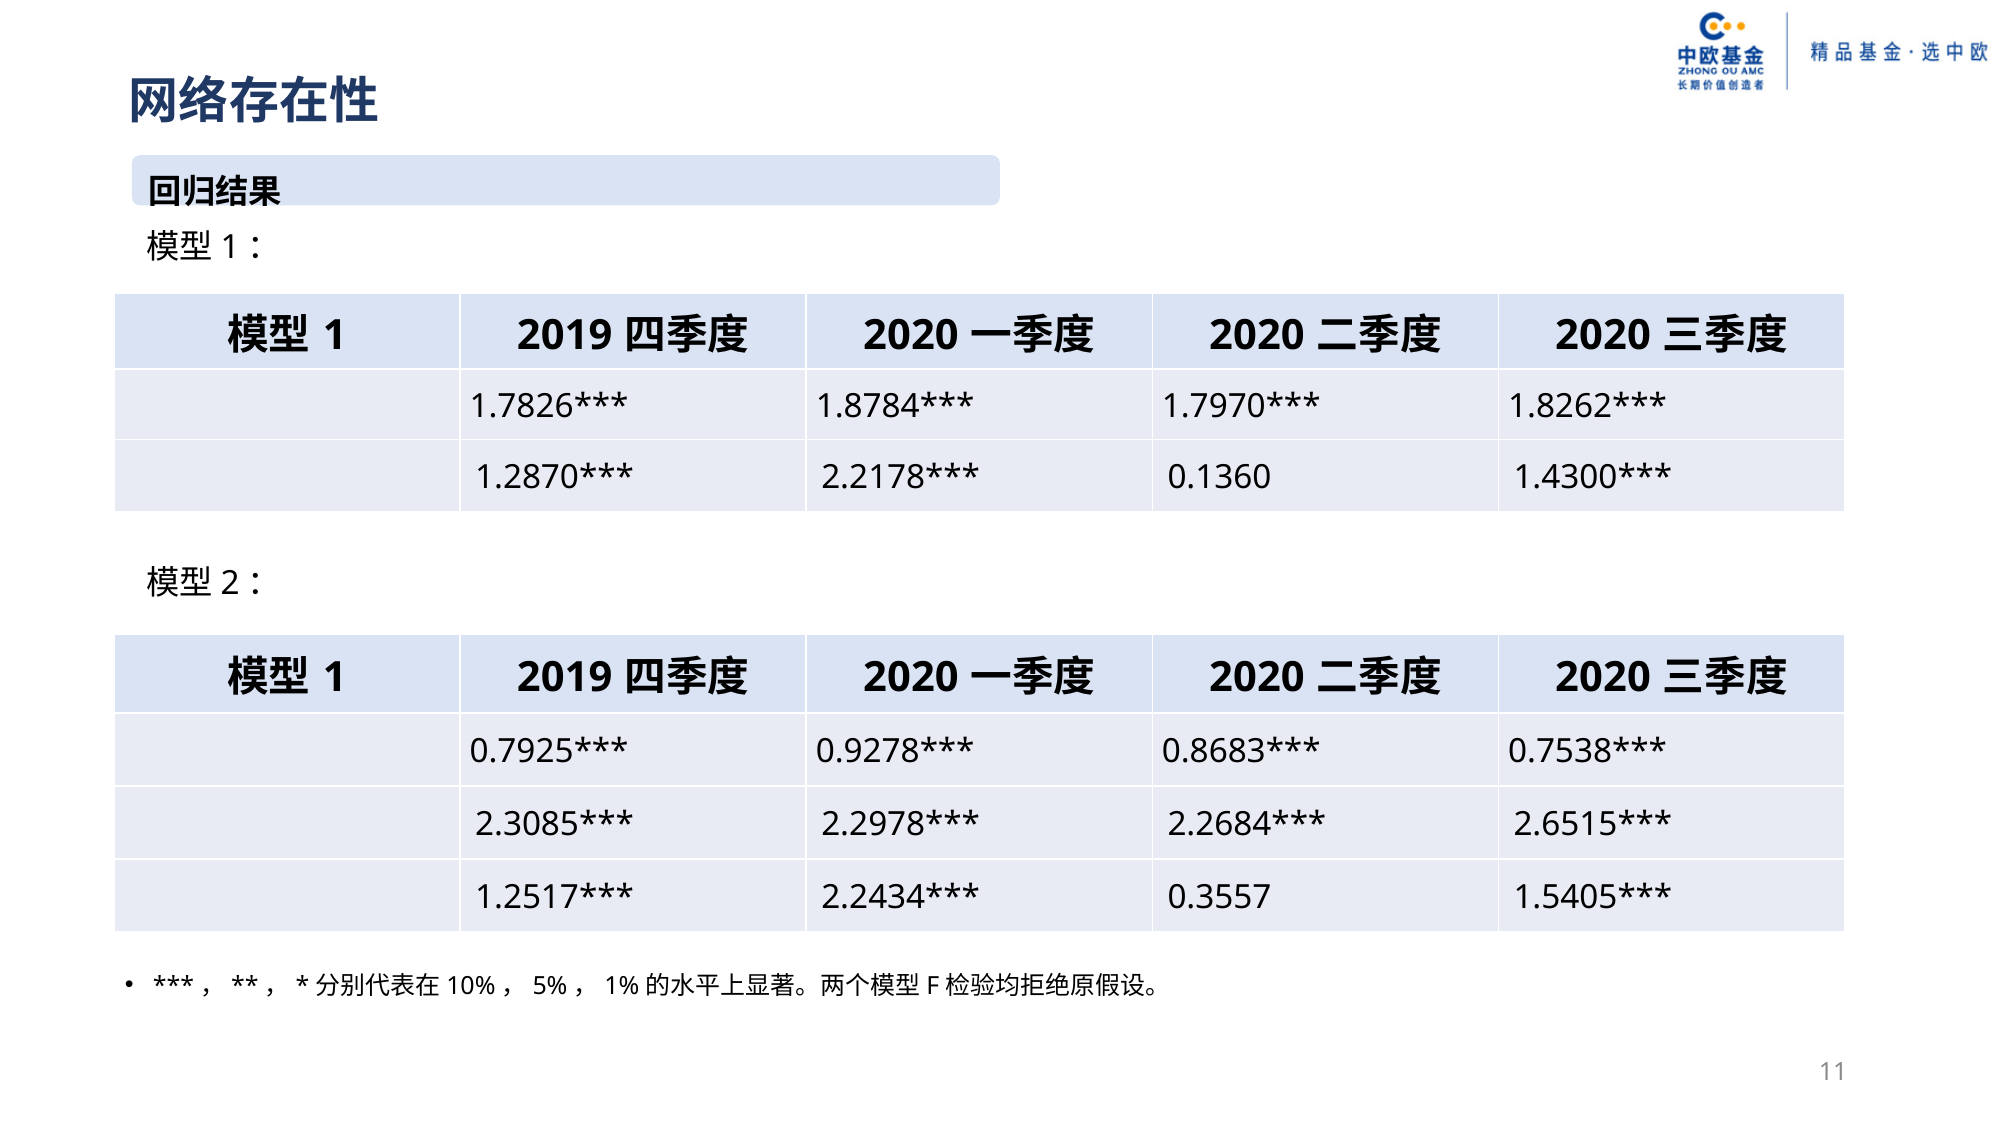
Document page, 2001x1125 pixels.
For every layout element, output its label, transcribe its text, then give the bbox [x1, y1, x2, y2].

picture [1672, 0, 2000, 98]
text_box ***，**，*分别代表在10%，5%，1%的水平上显著。两个模型F检验均拒绝原假设。 [35, 946, 1188, 1007]
subtitle 网络存在性 [114, 67, 1886, 137]
slide_number 11 [1412, 1042, 1863, 1103]
text_box 回归结果 [130, 154, 1002, 207]
